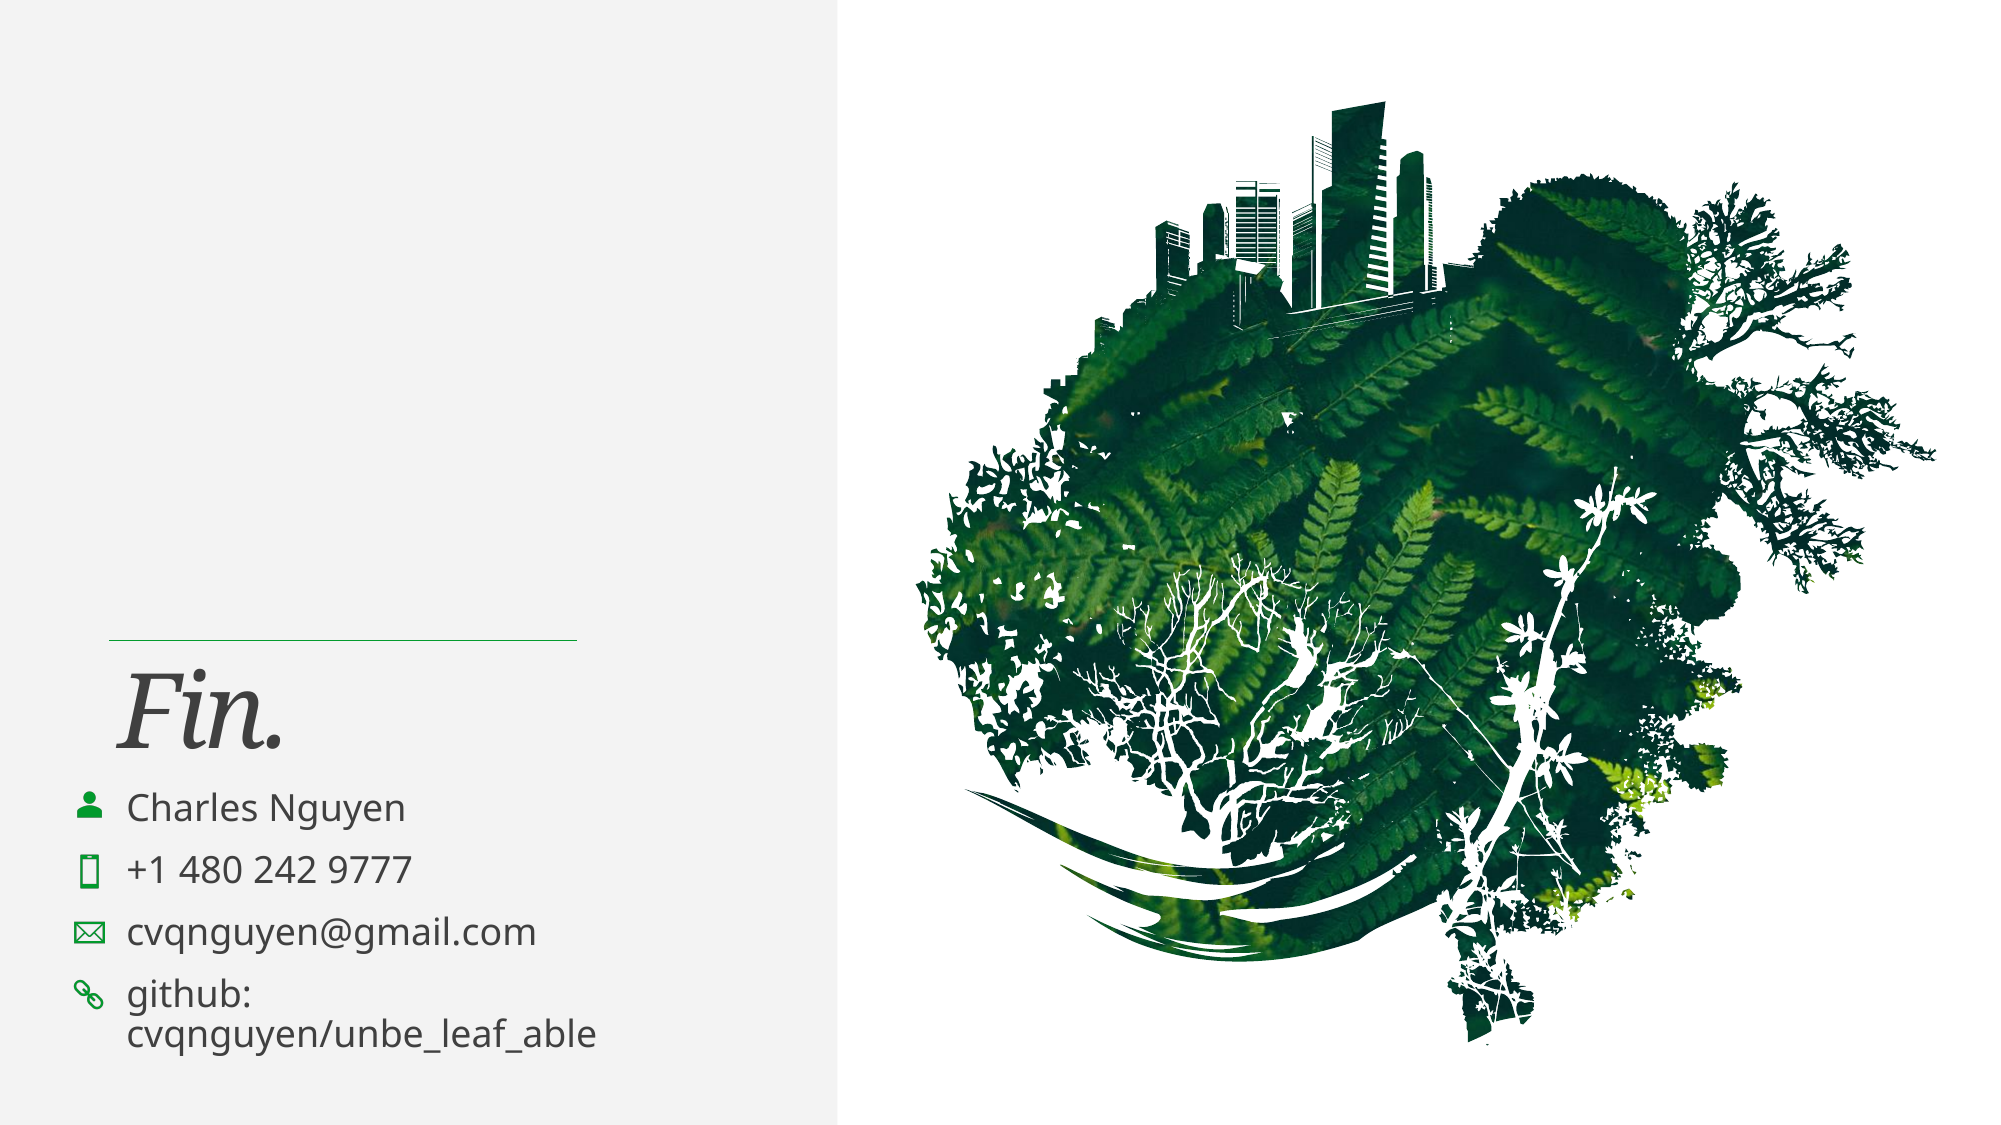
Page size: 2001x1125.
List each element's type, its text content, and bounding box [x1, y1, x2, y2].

list github: cvqnguyen/unbe_leaf_able [126, 974, 701, 1022]
picture [71, 914, 108, 951]
picture [915, 101, 1937, 1046]
title Fin. [0, 0, 838, 1125]
list Charles Nguyen [126, 788, 652, 836]
picture [71, 853, 108, 890]
picture [68, 974, 109, 1015]
picture [71, 786, 108, 823]
list +1 480 242 9777 [126, 850, 652, 898]
list cvqnguyen@gmail.com [126, 912, 652, 960]
